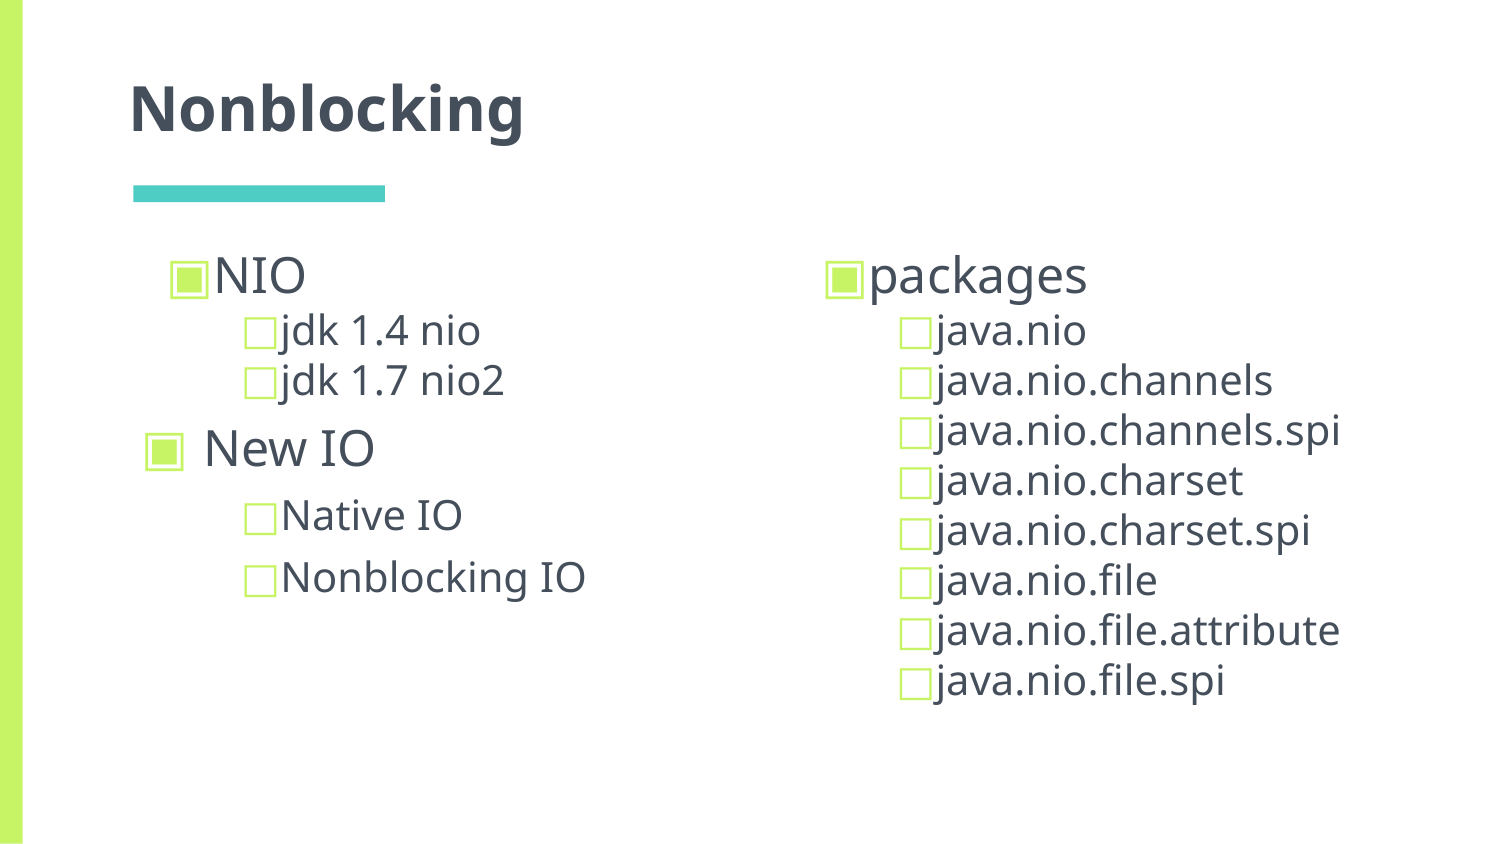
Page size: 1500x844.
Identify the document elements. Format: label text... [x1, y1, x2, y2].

list packages java.nio java.nio.channels java.nio.channels.spi java.nio.charset java.nio.charset.spi java.nio.file java.nio.file.attribute java.nio.file.spi [768, 228, 1387, 809]
title Nonblocking [113, 78, 1387, 159]
list NIO jdk 1.4 nio jdk 1.7 nio2 New IO Native IO Nonblocking IO [113, 228, 732, 809]
